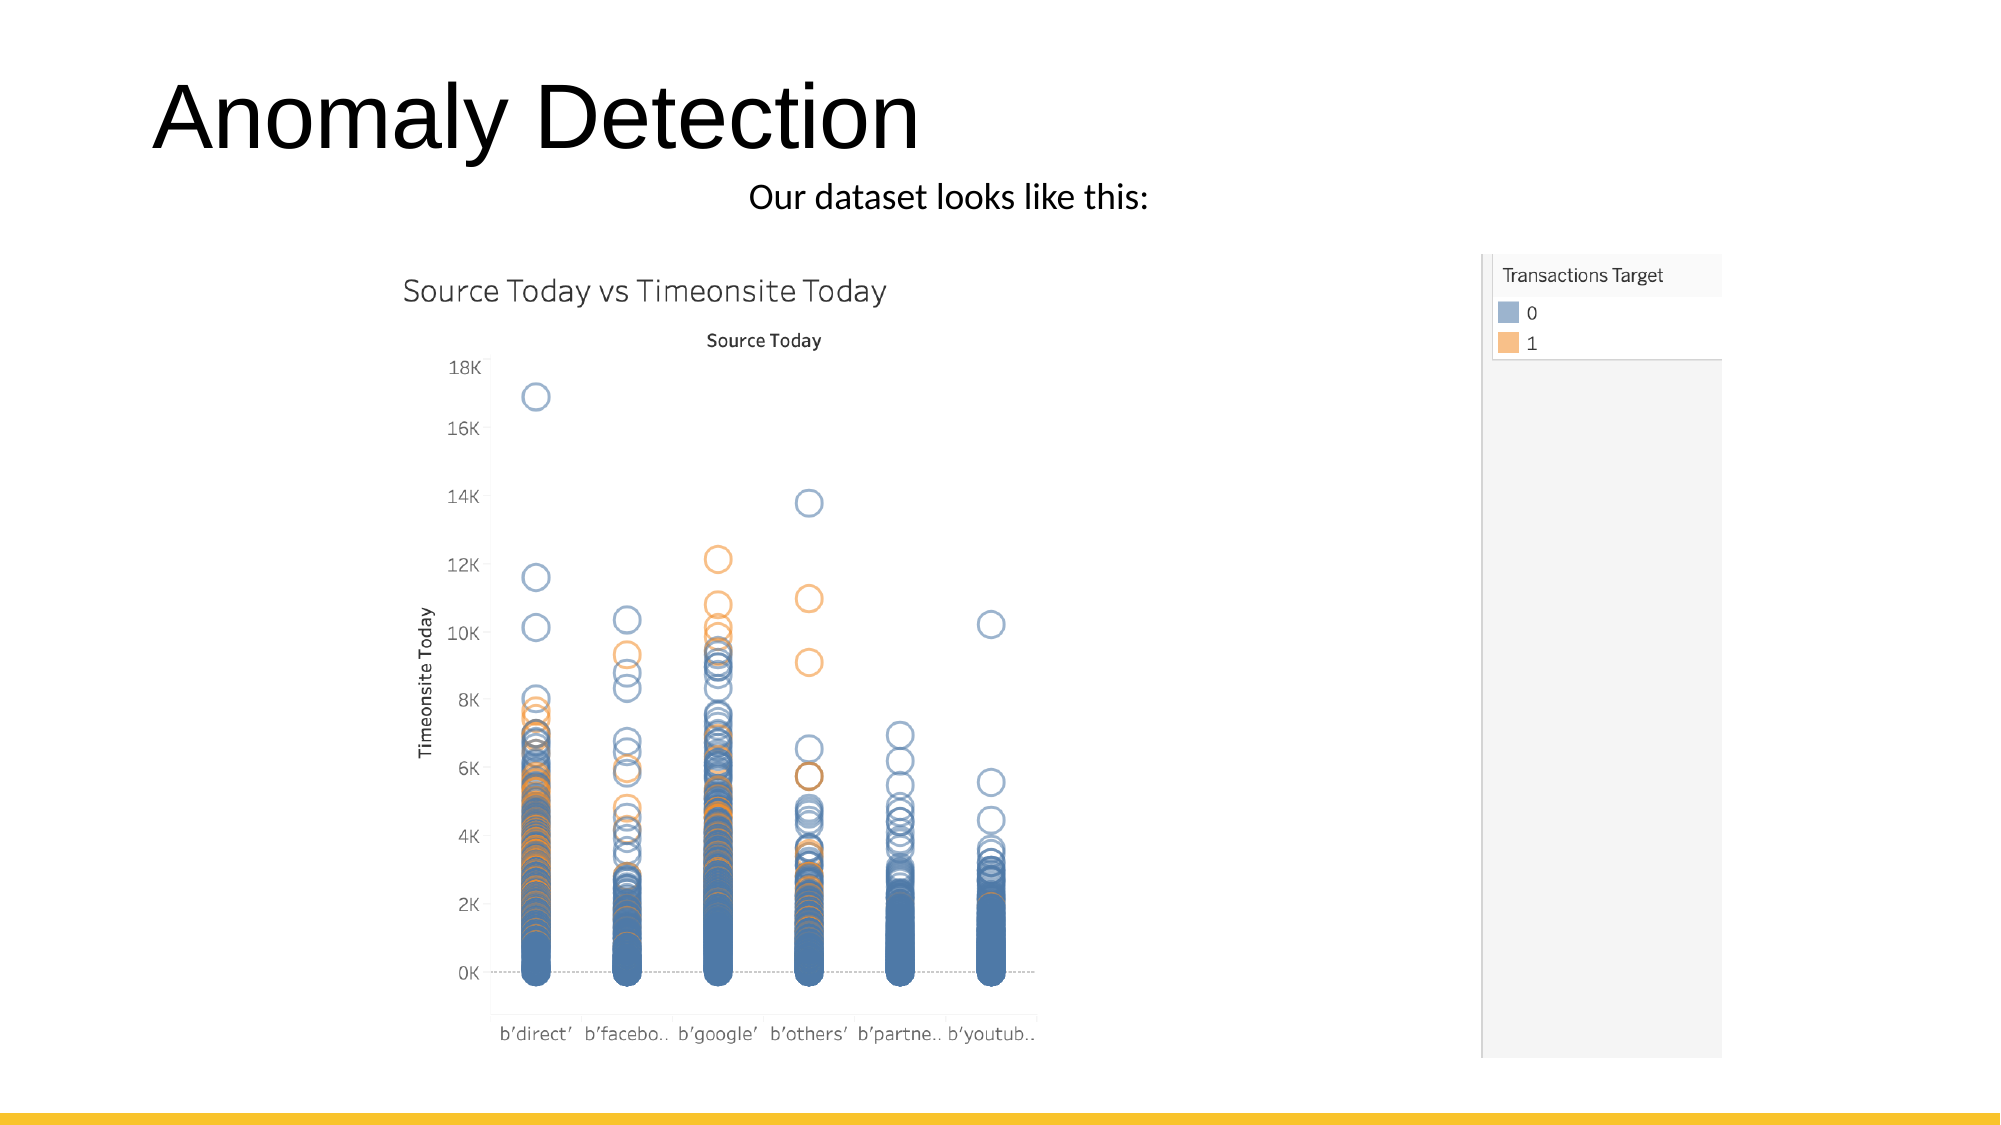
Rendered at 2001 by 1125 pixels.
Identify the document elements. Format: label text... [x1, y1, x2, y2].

picture [390, 254, 1723, 1059]
text_box [0, 1113, 2000, 1125]
list Our dataset looks like this: [733, 169, 1626, 252]
title Anomaly Detection [137, 9, 1863, 228]
